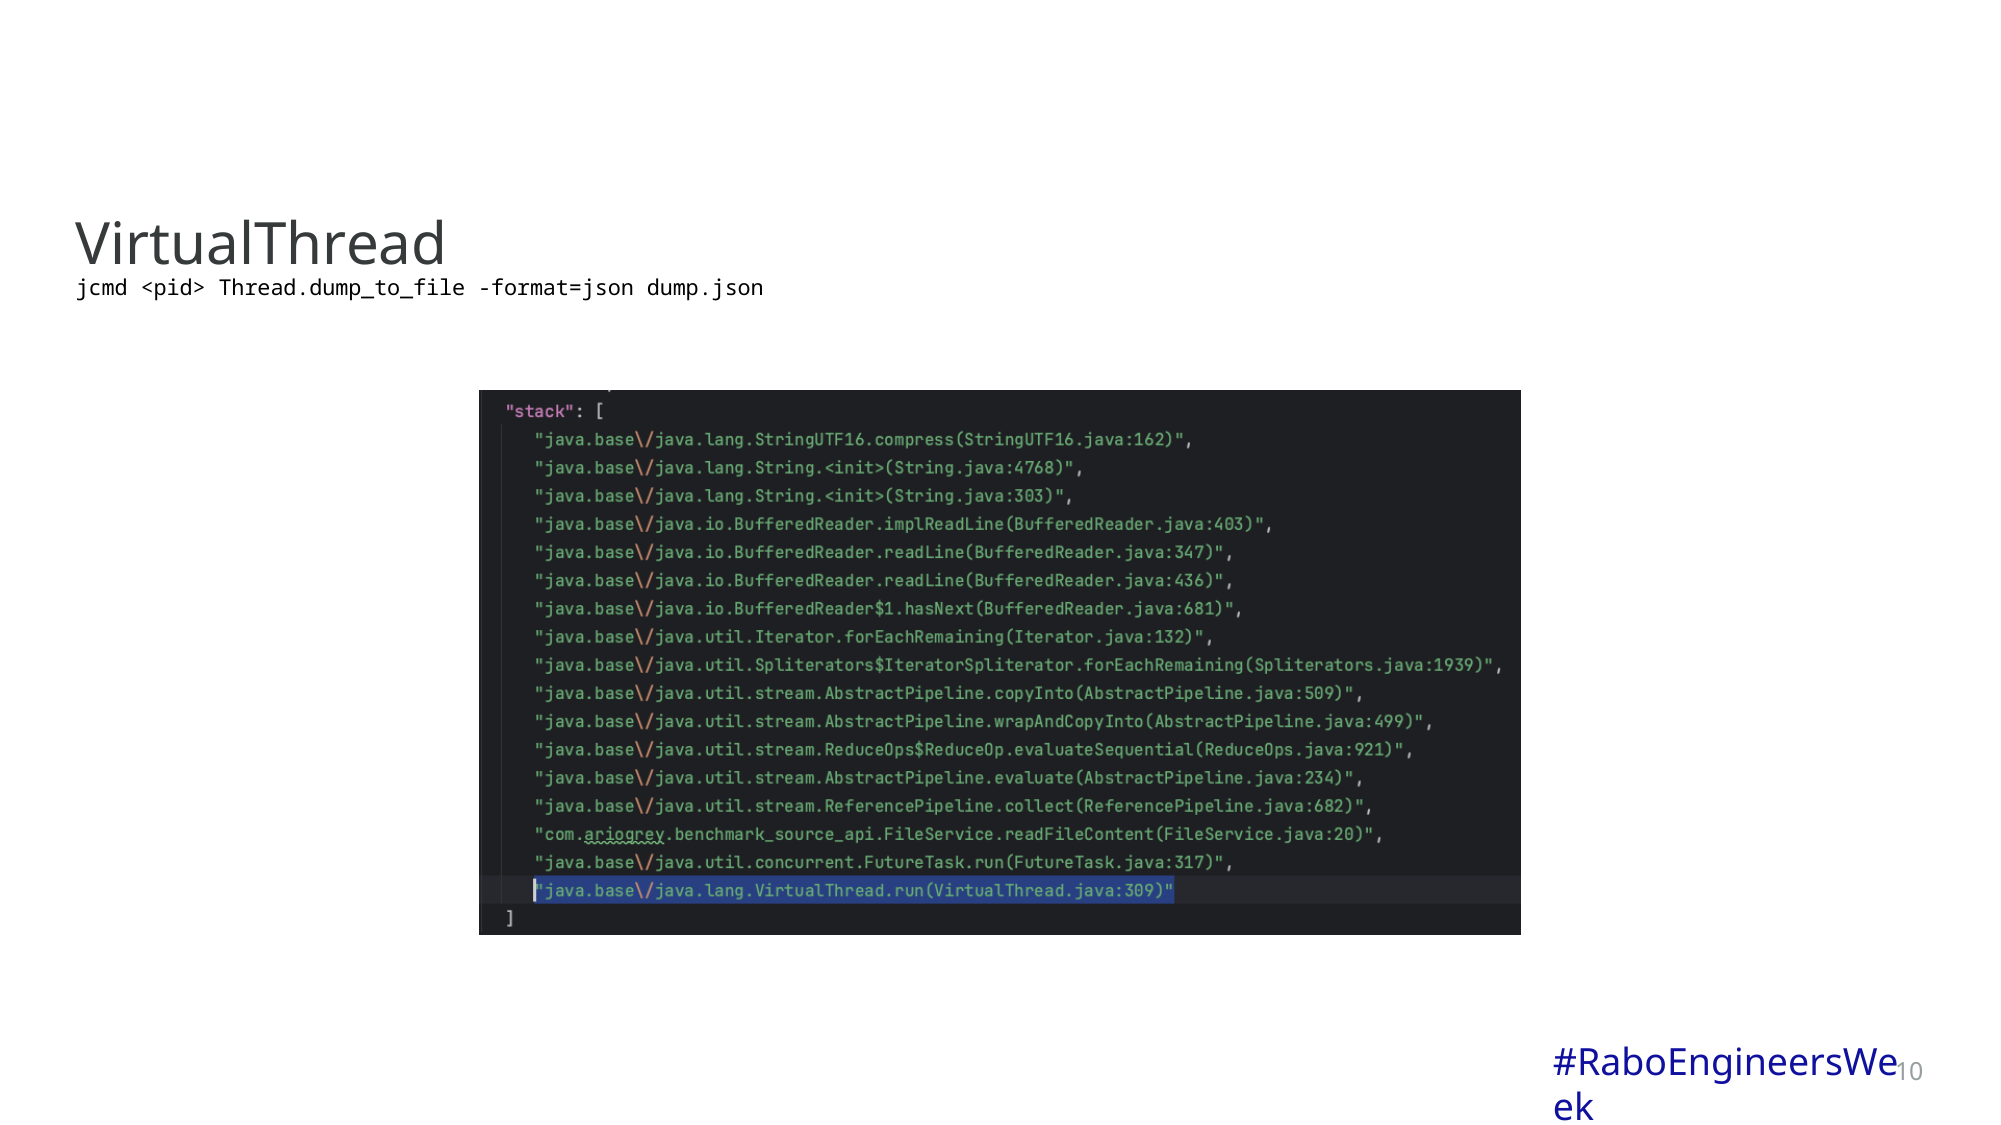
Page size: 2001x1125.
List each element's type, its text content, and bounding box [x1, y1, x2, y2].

title VirtualThread jcmd <pid> Thread.dump_to_file -format=json dump.json [60, 190, 1279, 394]
picture [479, 390, 1521, 935]
slide_number 10 [1590, 1042, 1939, 1103]
